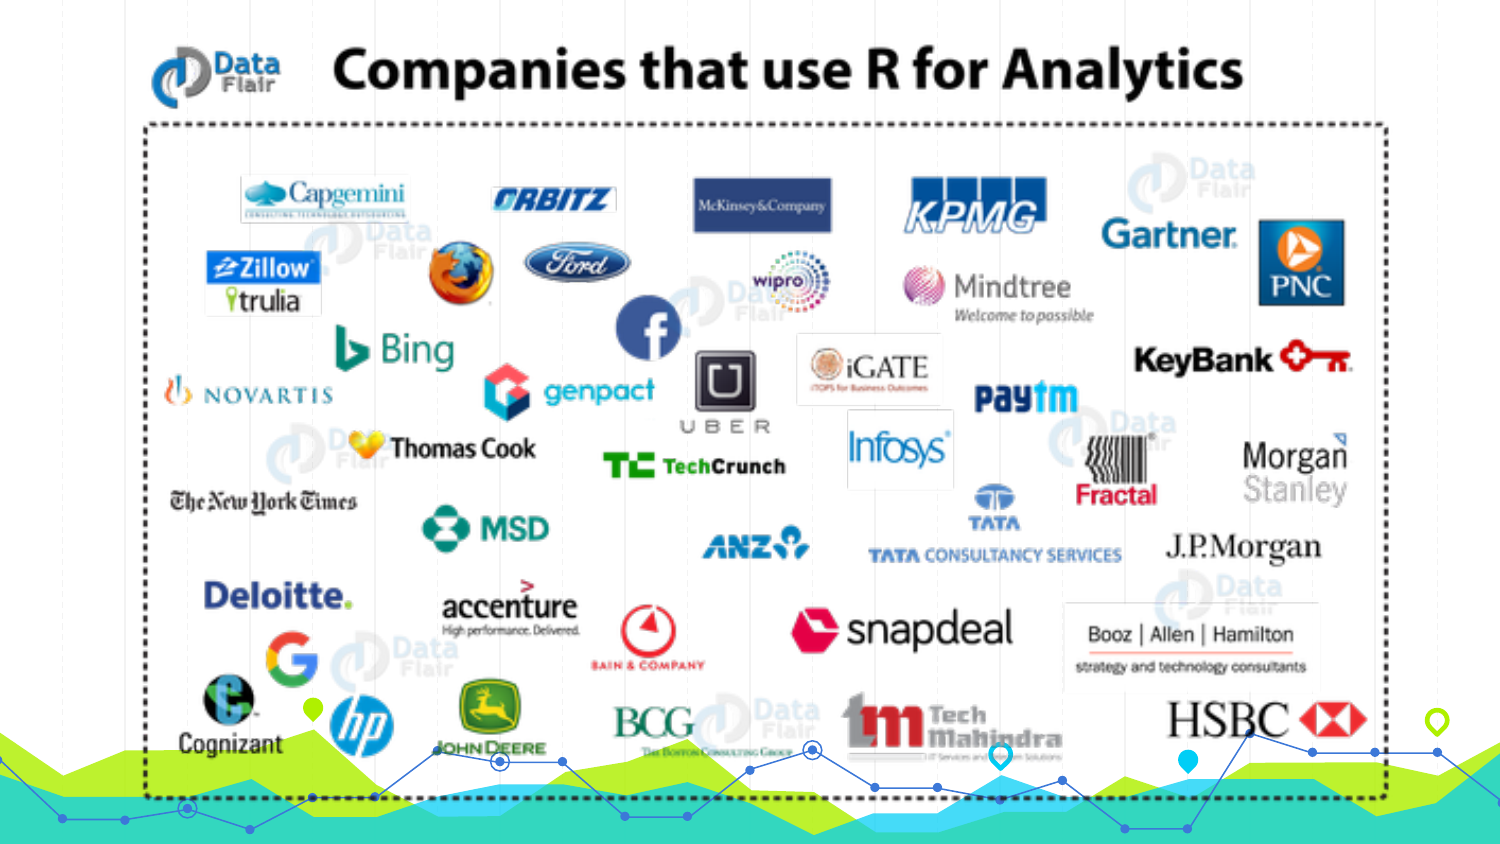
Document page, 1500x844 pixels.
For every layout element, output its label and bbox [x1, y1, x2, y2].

picture [129, 19, 1407, 824]
